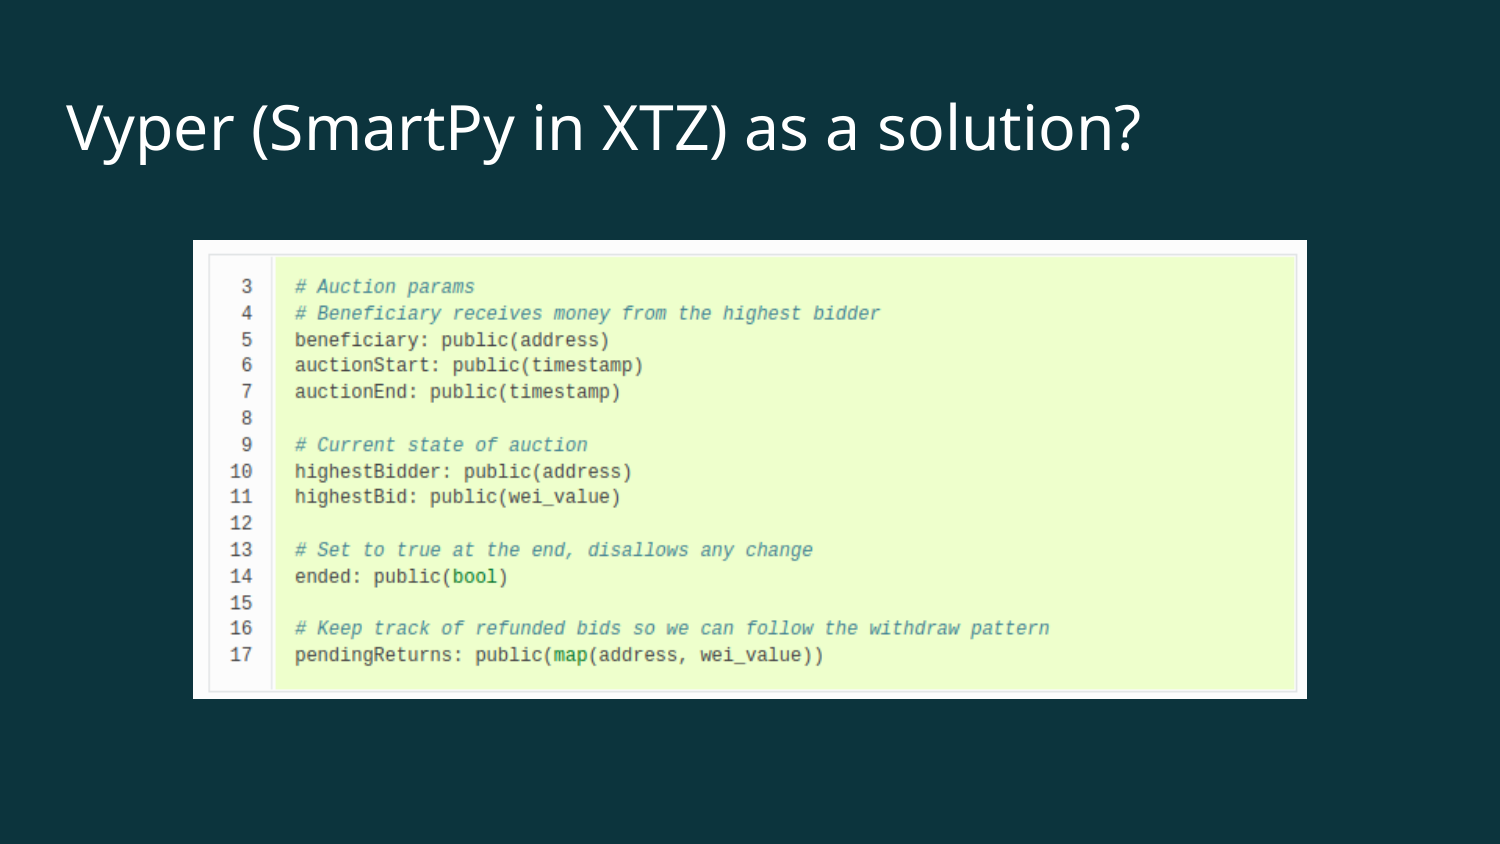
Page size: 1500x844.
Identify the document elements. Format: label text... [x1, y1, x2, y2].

picture [193, 240, 1307, 699]
title Vyper (SmartPy in XTZ) as a solution? [51, 72, 1449, 167]
